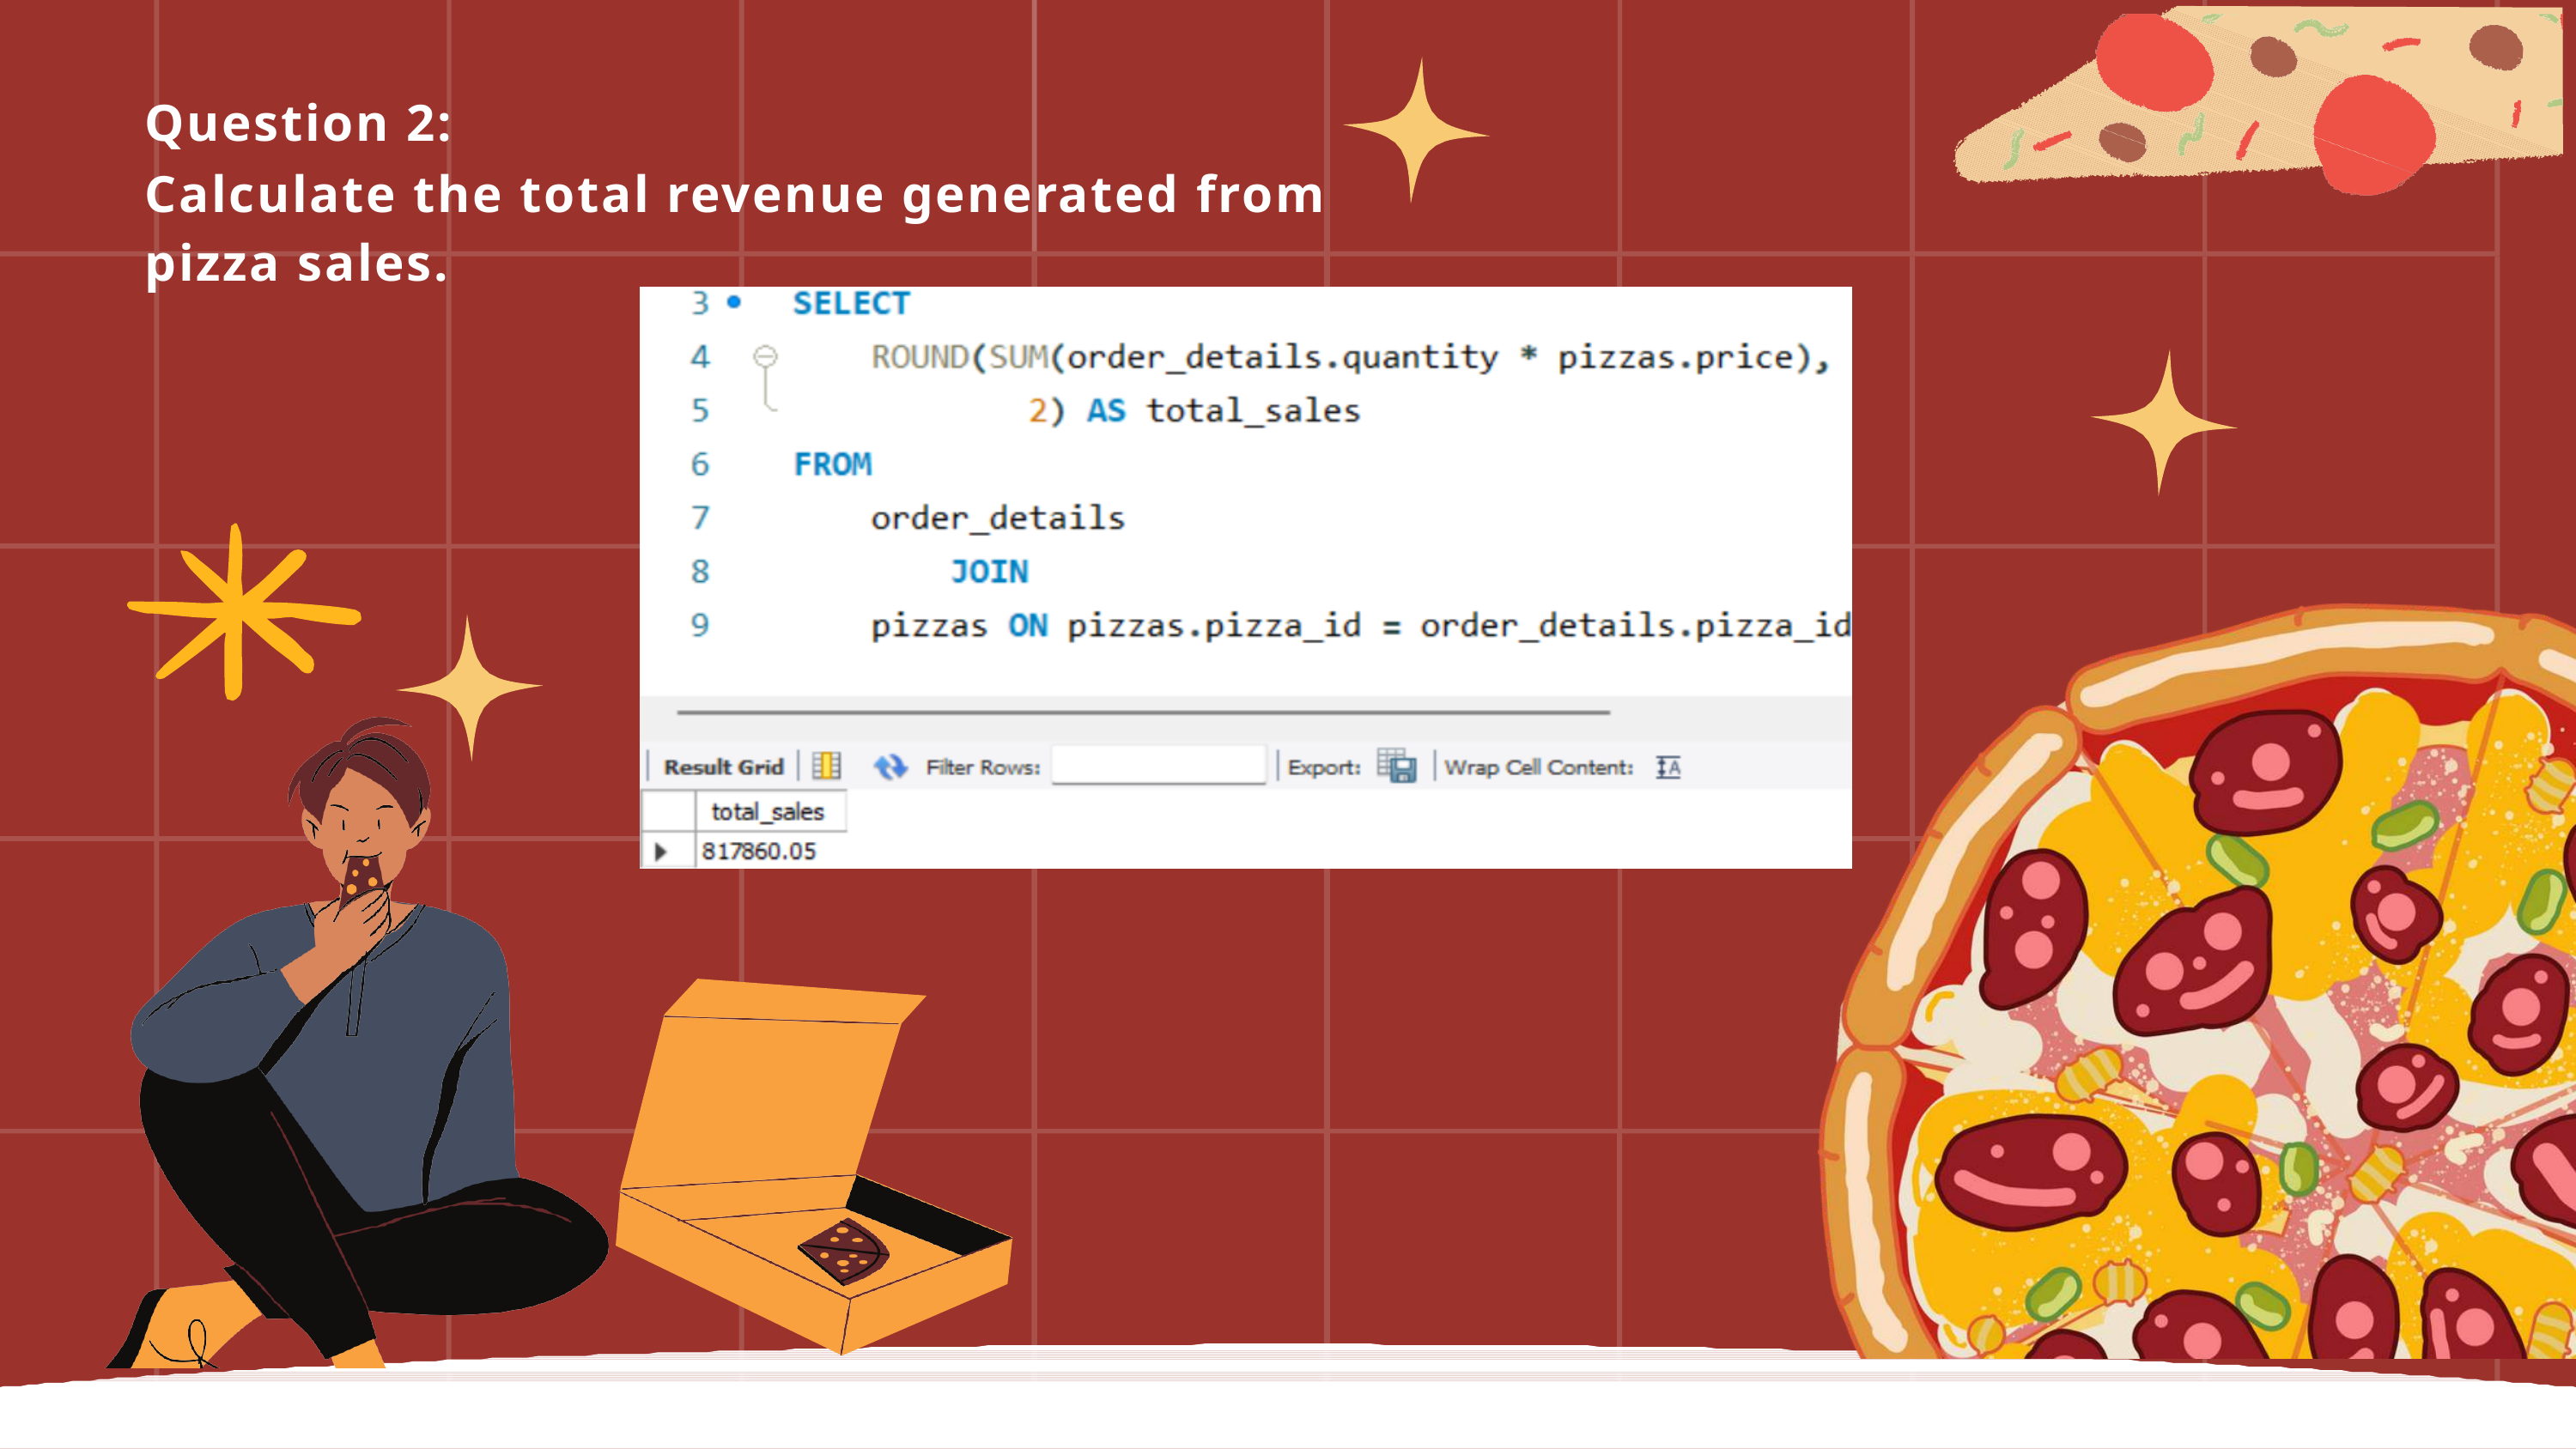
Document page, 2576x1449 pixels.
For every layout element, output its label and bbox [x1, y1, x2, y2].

text_box [105, 5, 2564, 1368]
picture [640, 287, 2576, 1360]
